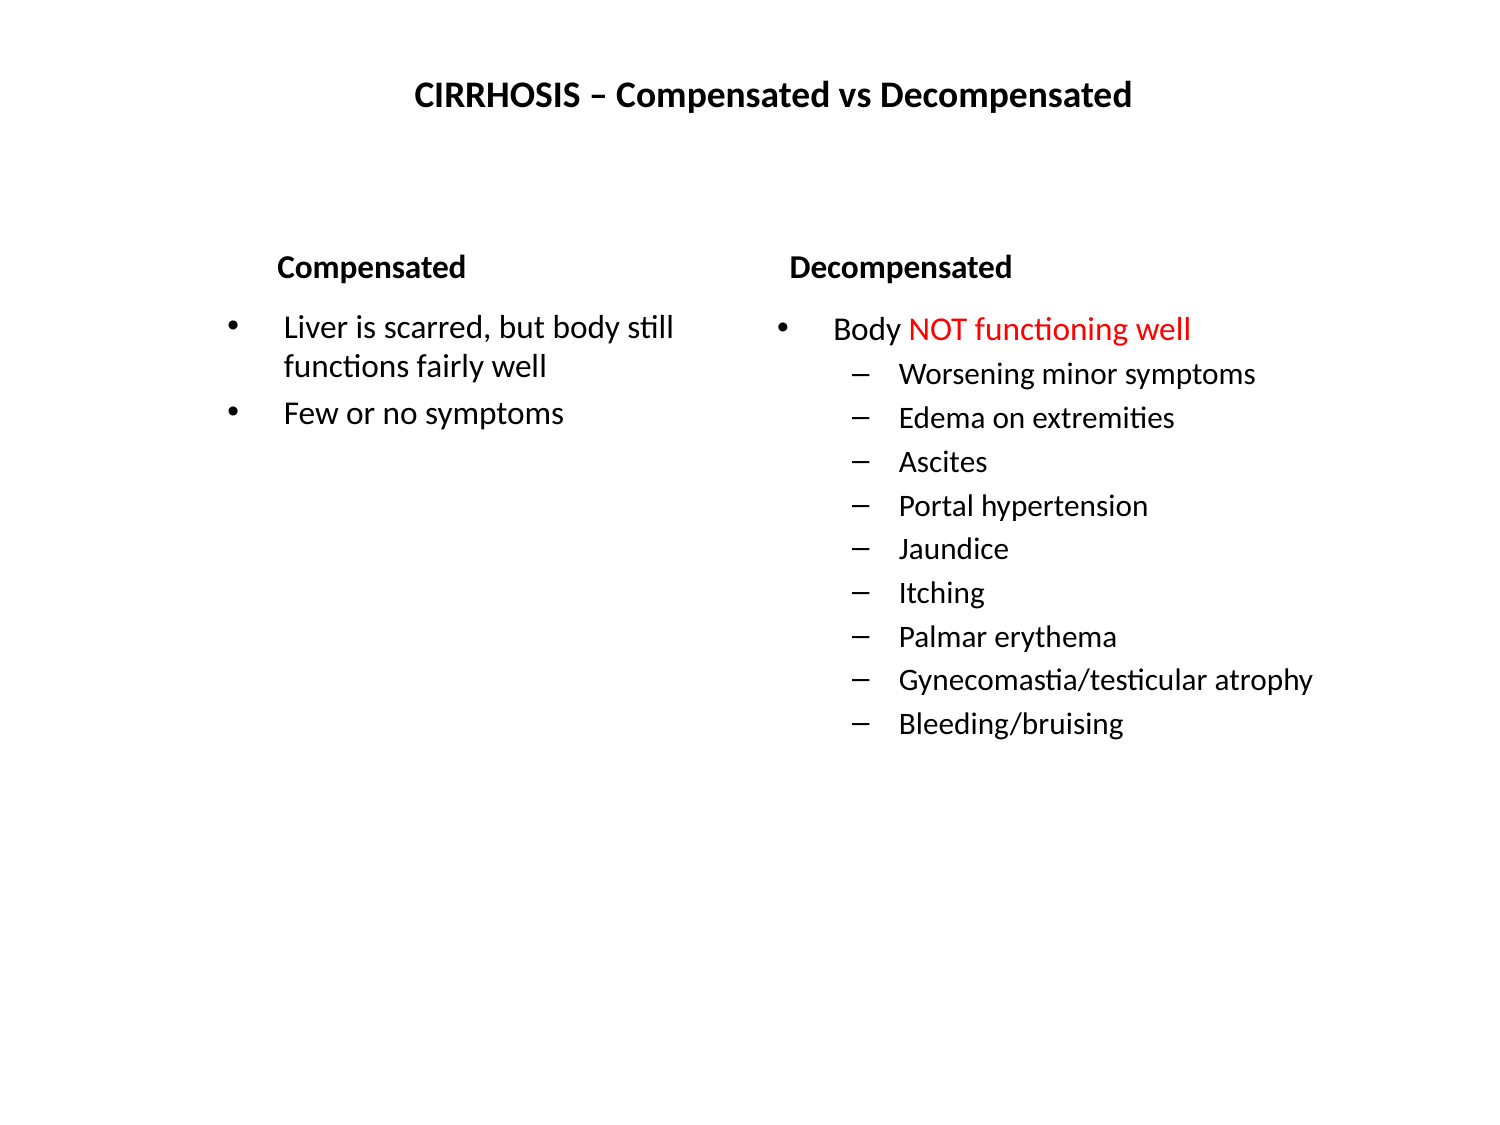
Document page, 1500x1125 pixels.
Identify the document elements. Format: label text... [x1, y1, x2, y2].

list Body NOT functioning well Worsening minor symptoms Edema on extremities Ascites Portal hypertension Jaundice Itching Palmar erythema Gynecomastia/testicular atrophy Bleeding/bruising [761, 299, 1363, 794]
text_box CIRRHOSIS – Compensated vs Decompensated [399, 62, 1150, 123]
list Liver is scarred, but body still functions fairly well Few or no symptoms [212, 297, 725, 454]
text_box Decompensated [774, 237, 1075, 293]
text_box Compensated [262, 237, 500, 293]
